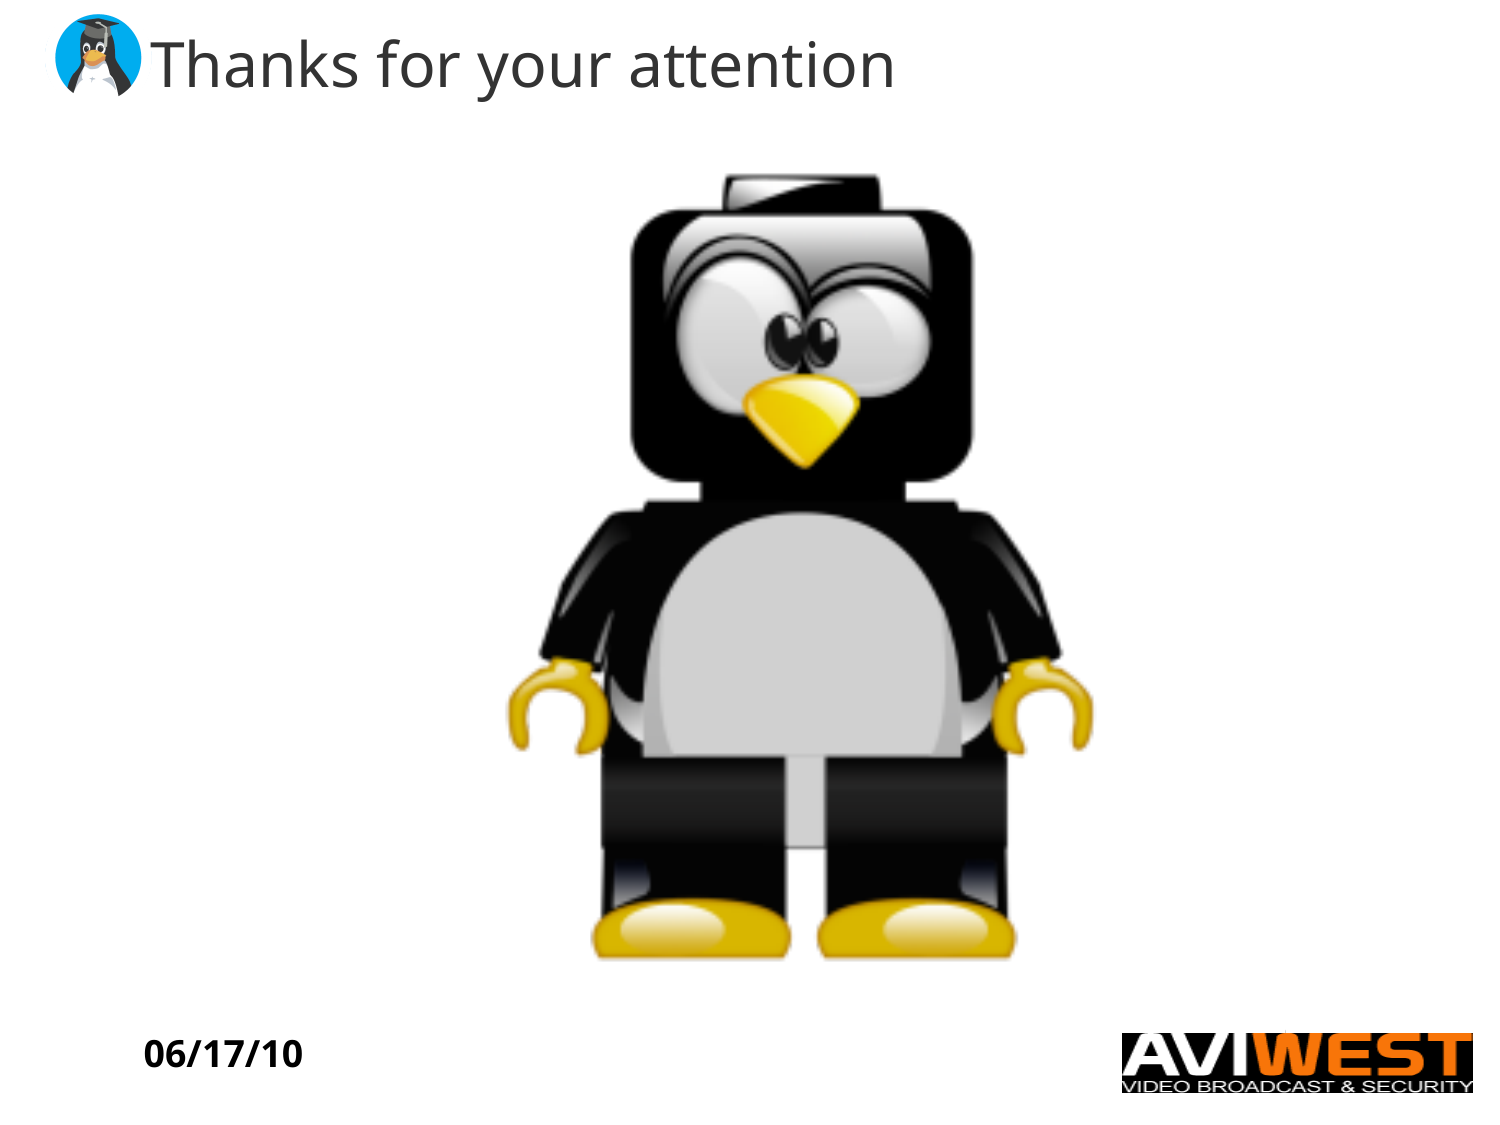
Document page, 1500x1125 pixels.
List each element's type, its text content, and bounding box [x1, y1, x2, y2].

picture [1122, 1033, 1473, 1093]
picture [44, 3, 152, 112]
text_box Thanks for your attention [156, 12, 1500, 113]
picture [399, 149, 1238, 988]
text_box 06/17/10 [128, 1022, 327, 1125]
